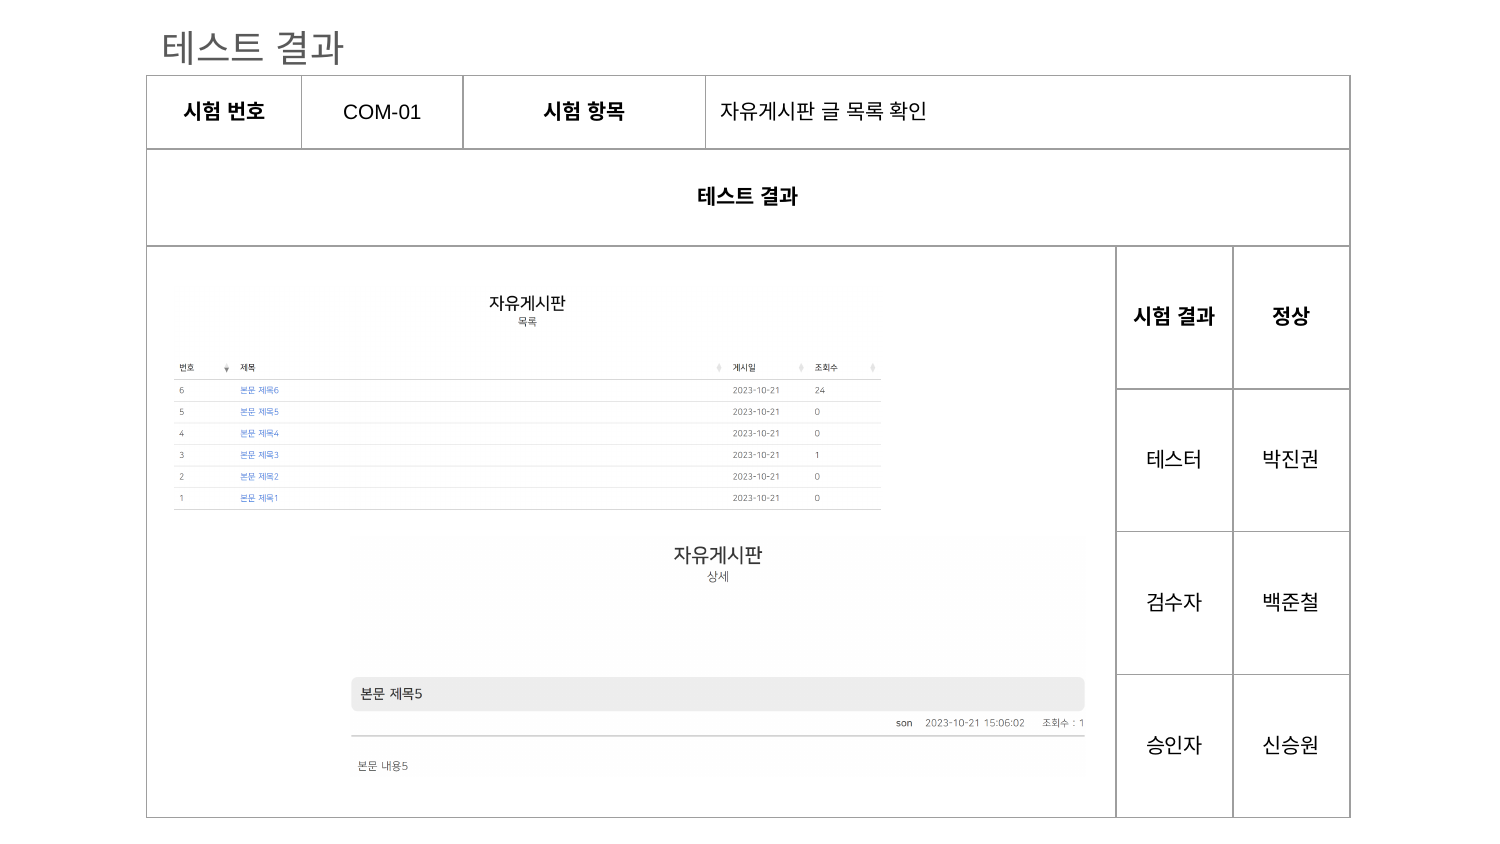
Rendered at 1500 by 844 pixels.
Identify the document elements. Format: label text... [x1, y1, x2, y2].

table_cell 신승원 [1234, 675, 1349, 817]
picture [174, 286, 883, 512]
table_cell [147, 247, 1115, 817]
table_header 자유게시판 글 목록 확인 [706, 76, 1349, 148]
table_cell 승인자 [1117, 675, 1232, 817]
picture [350, 535, 1086, 777]
table_cell 백준철 [1234, 532, 1349, 674]
table_header 시험 번호 [147, 76, 301, 148]
table_cell 박진권 [1234, 390, 1349, 531]
table_cell 시험 결과 [1117, 247, 1232, 388]
table_cell 정상 [1234, 247, 1349, 388]
table_header 시험 항목 [464, 76, 705, 148]
table_cell 검수자 [1117, 532, 1232, 674]
table_cell 테스터 [1117, 390, 1232, 531]
table_header COM-01 [302, 76, 462, 148]
subtitle 테스트 결과 [146, 3, 396, 69]
table_header 테스트 결과 [147, 150, 1349, 245]
